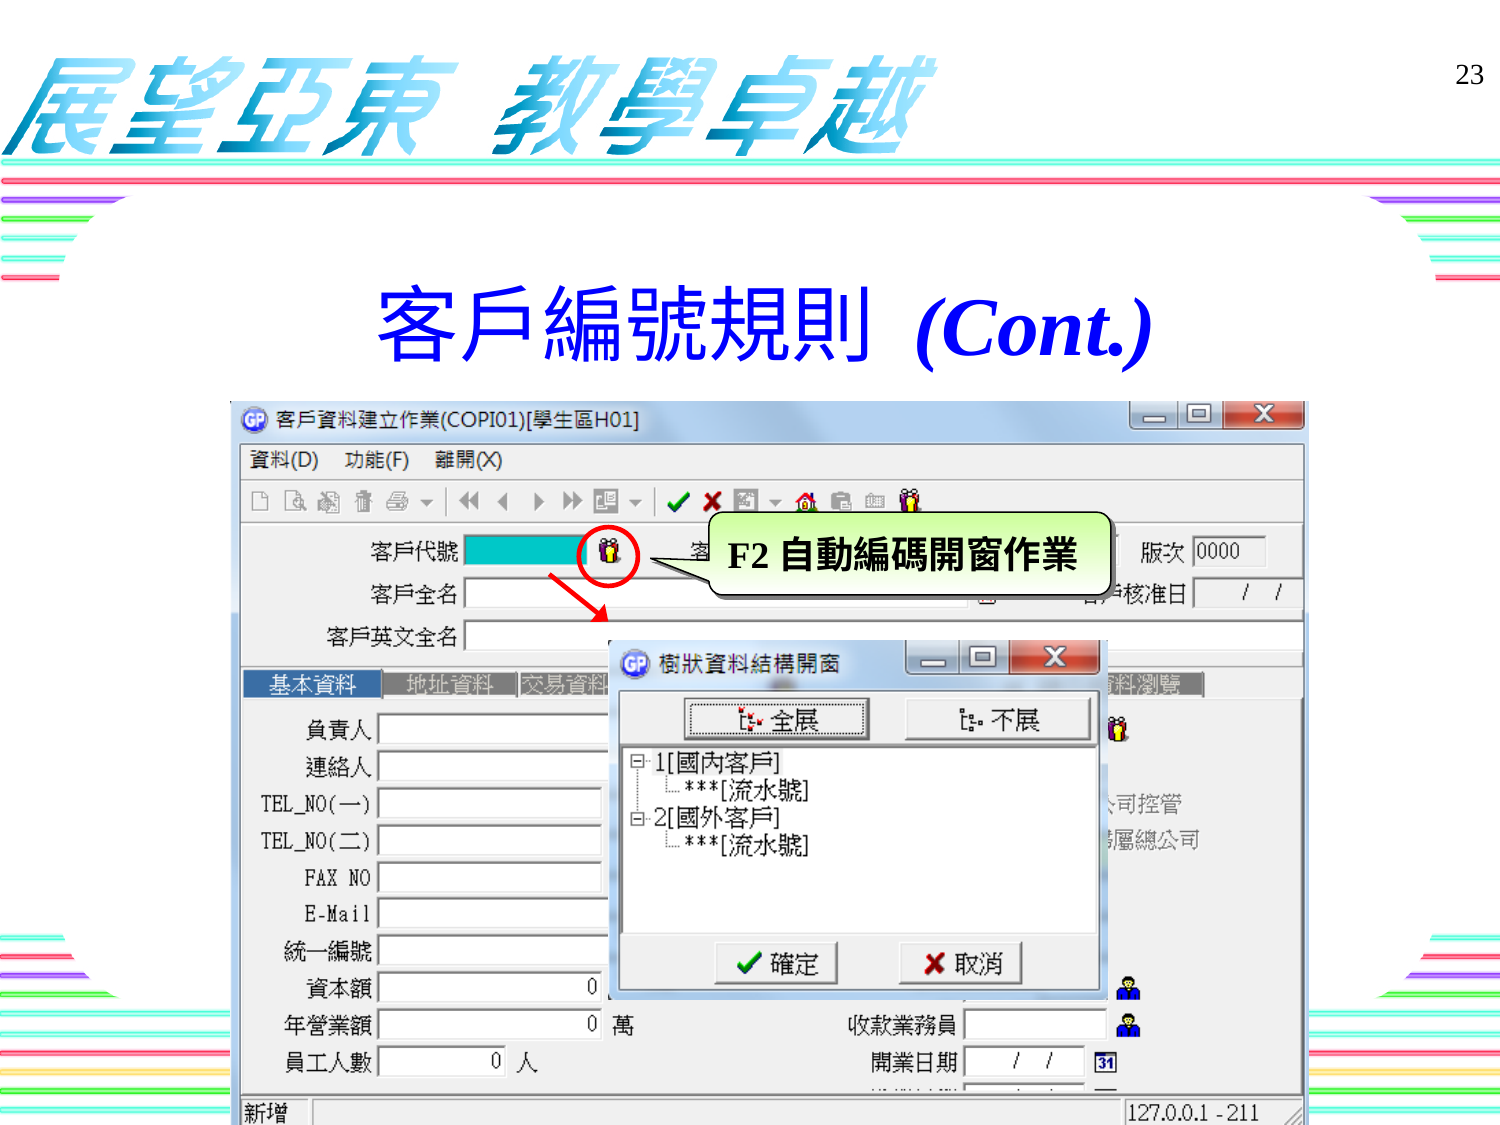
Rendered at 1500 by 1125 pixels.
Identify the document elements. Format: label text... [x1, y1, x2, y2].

title 客戶編號規則 (Cont.) [128, 210, 1404, 434]
slide_number 23 [1149, 42, 1500, 103]
picture [0, 0, 1500, 1125]
